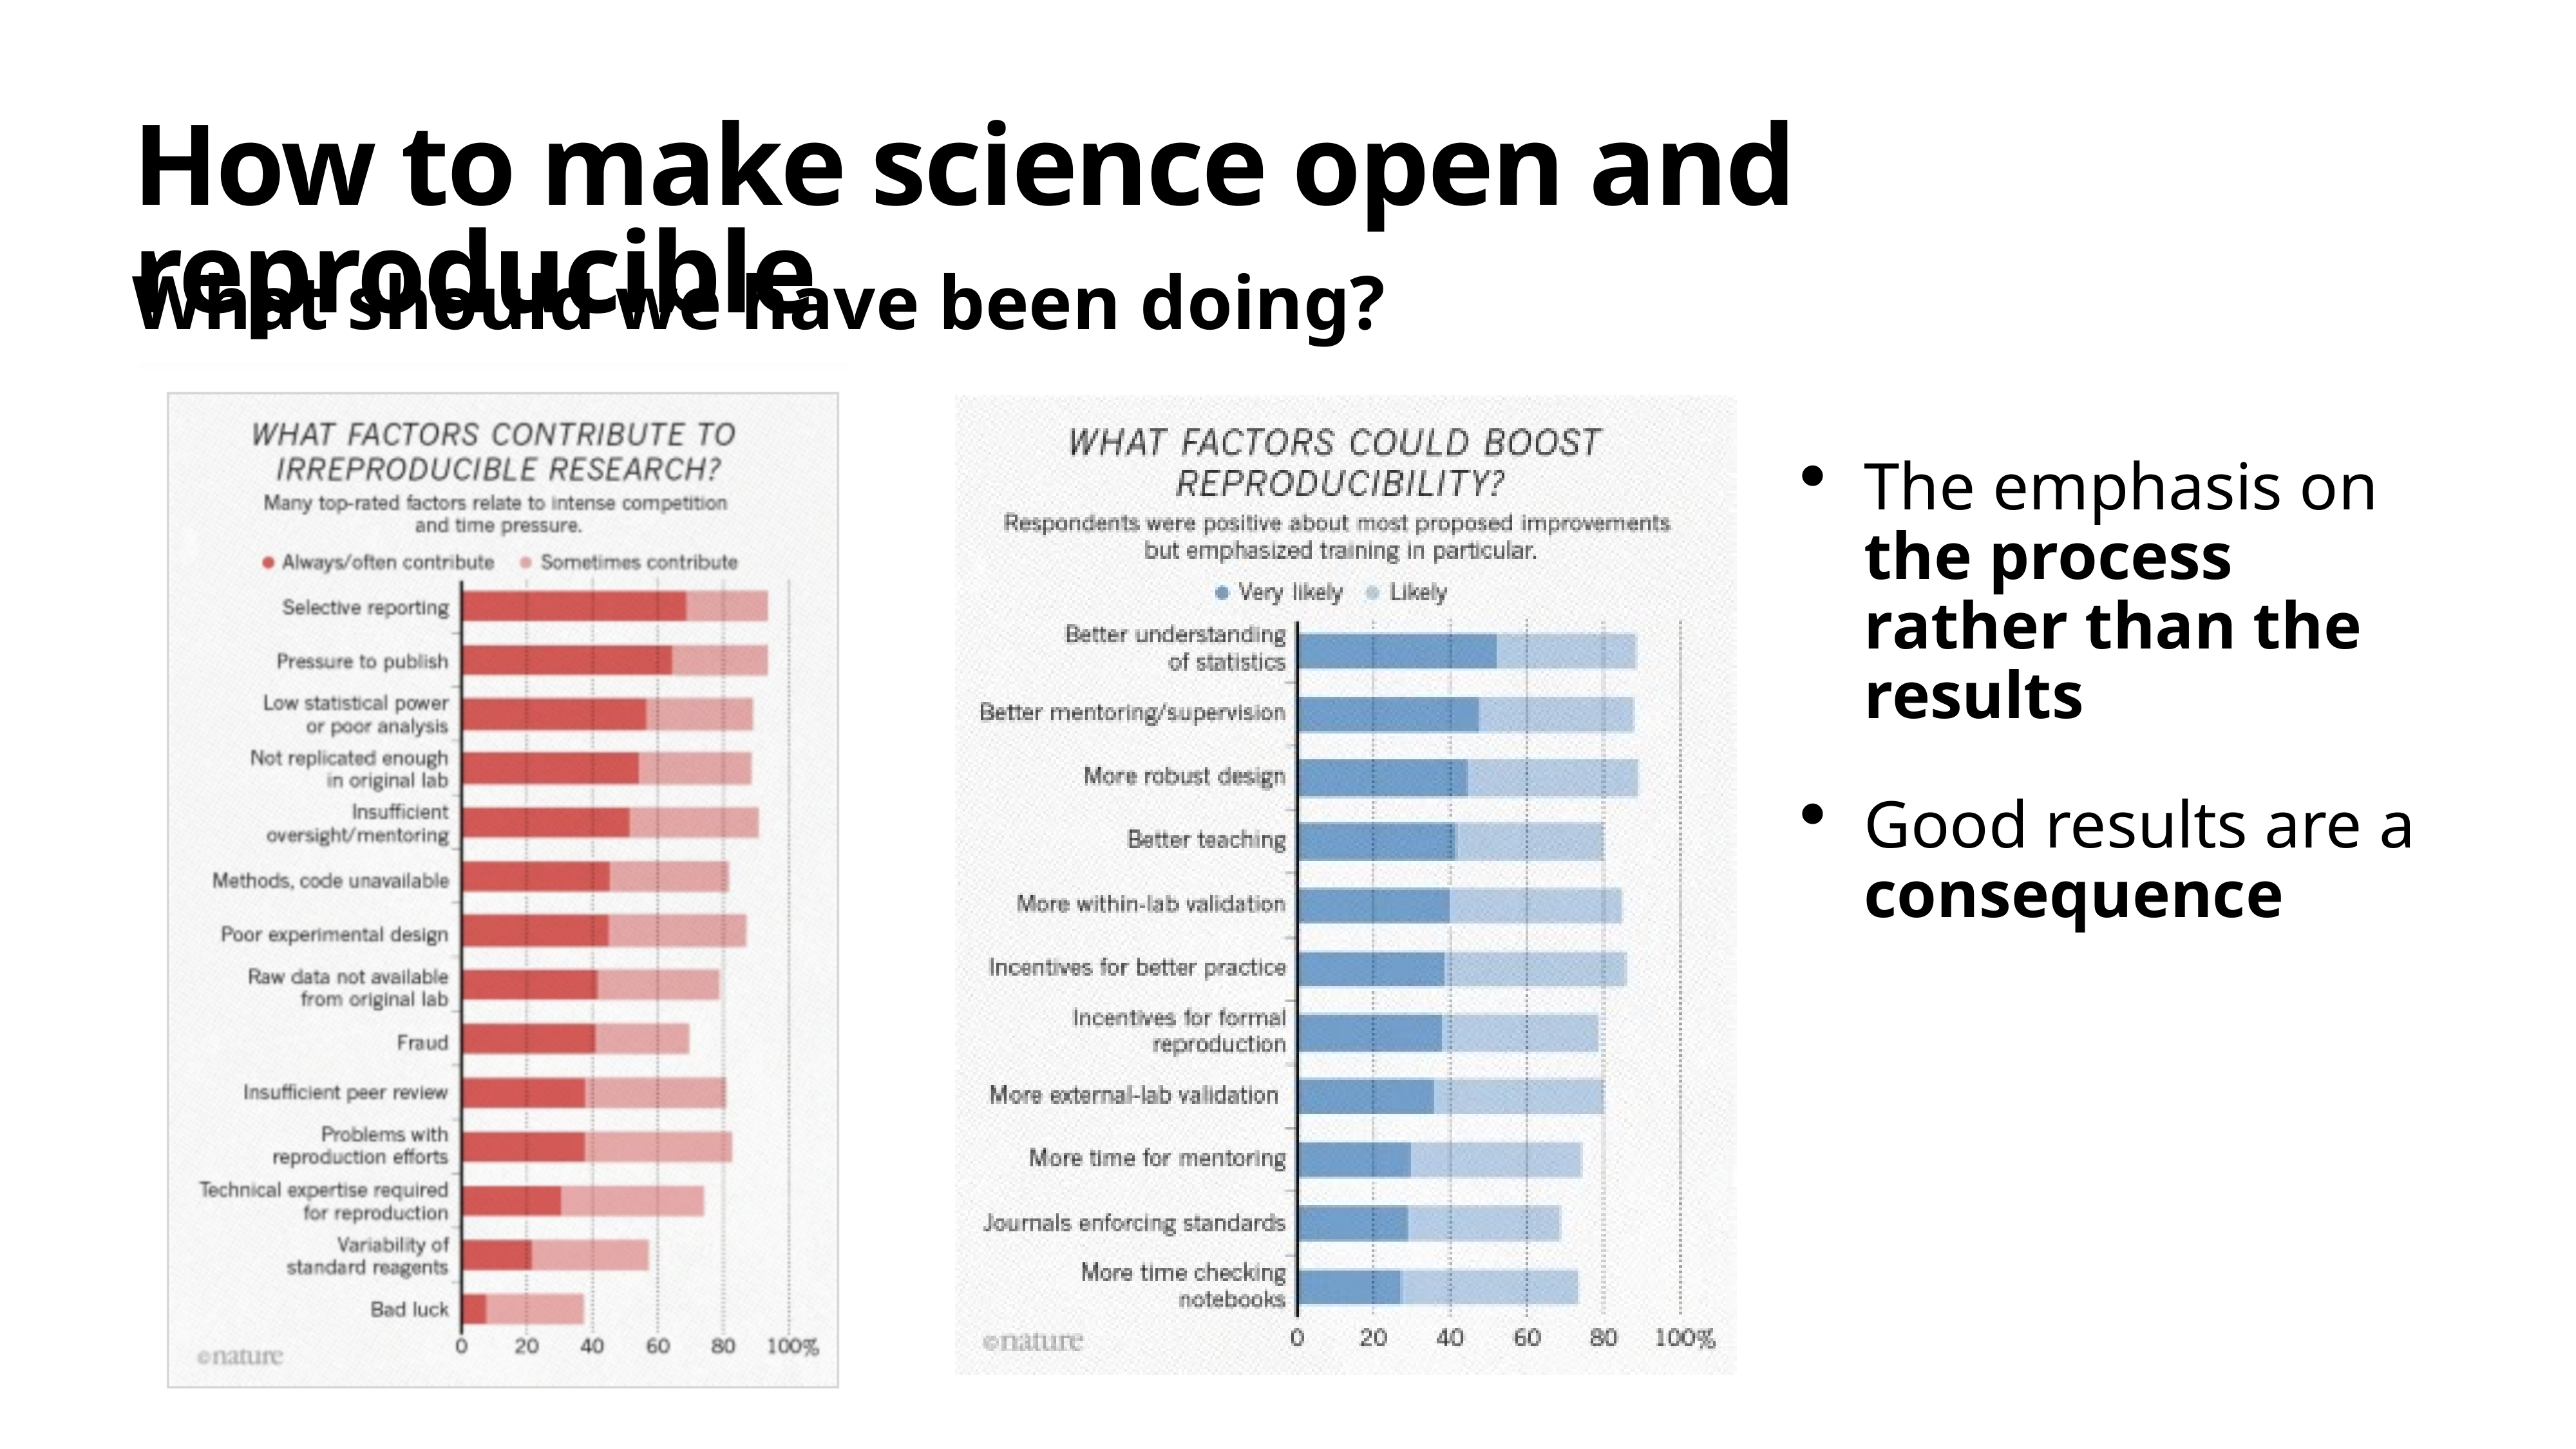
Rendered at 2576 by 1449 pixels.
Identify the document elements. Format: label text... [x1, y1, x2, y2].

picture [139, 363, 849, 1406]
title How to make science open and reproducible [127, 113, 2449, 250]
picture [954, 395, 1738, 1375]
list The emphasis on the process rather than the results Good results are a consequence [1794, 448, 2449, 1321]
list What should we have been doing? [127, 250, 2449, 350]
